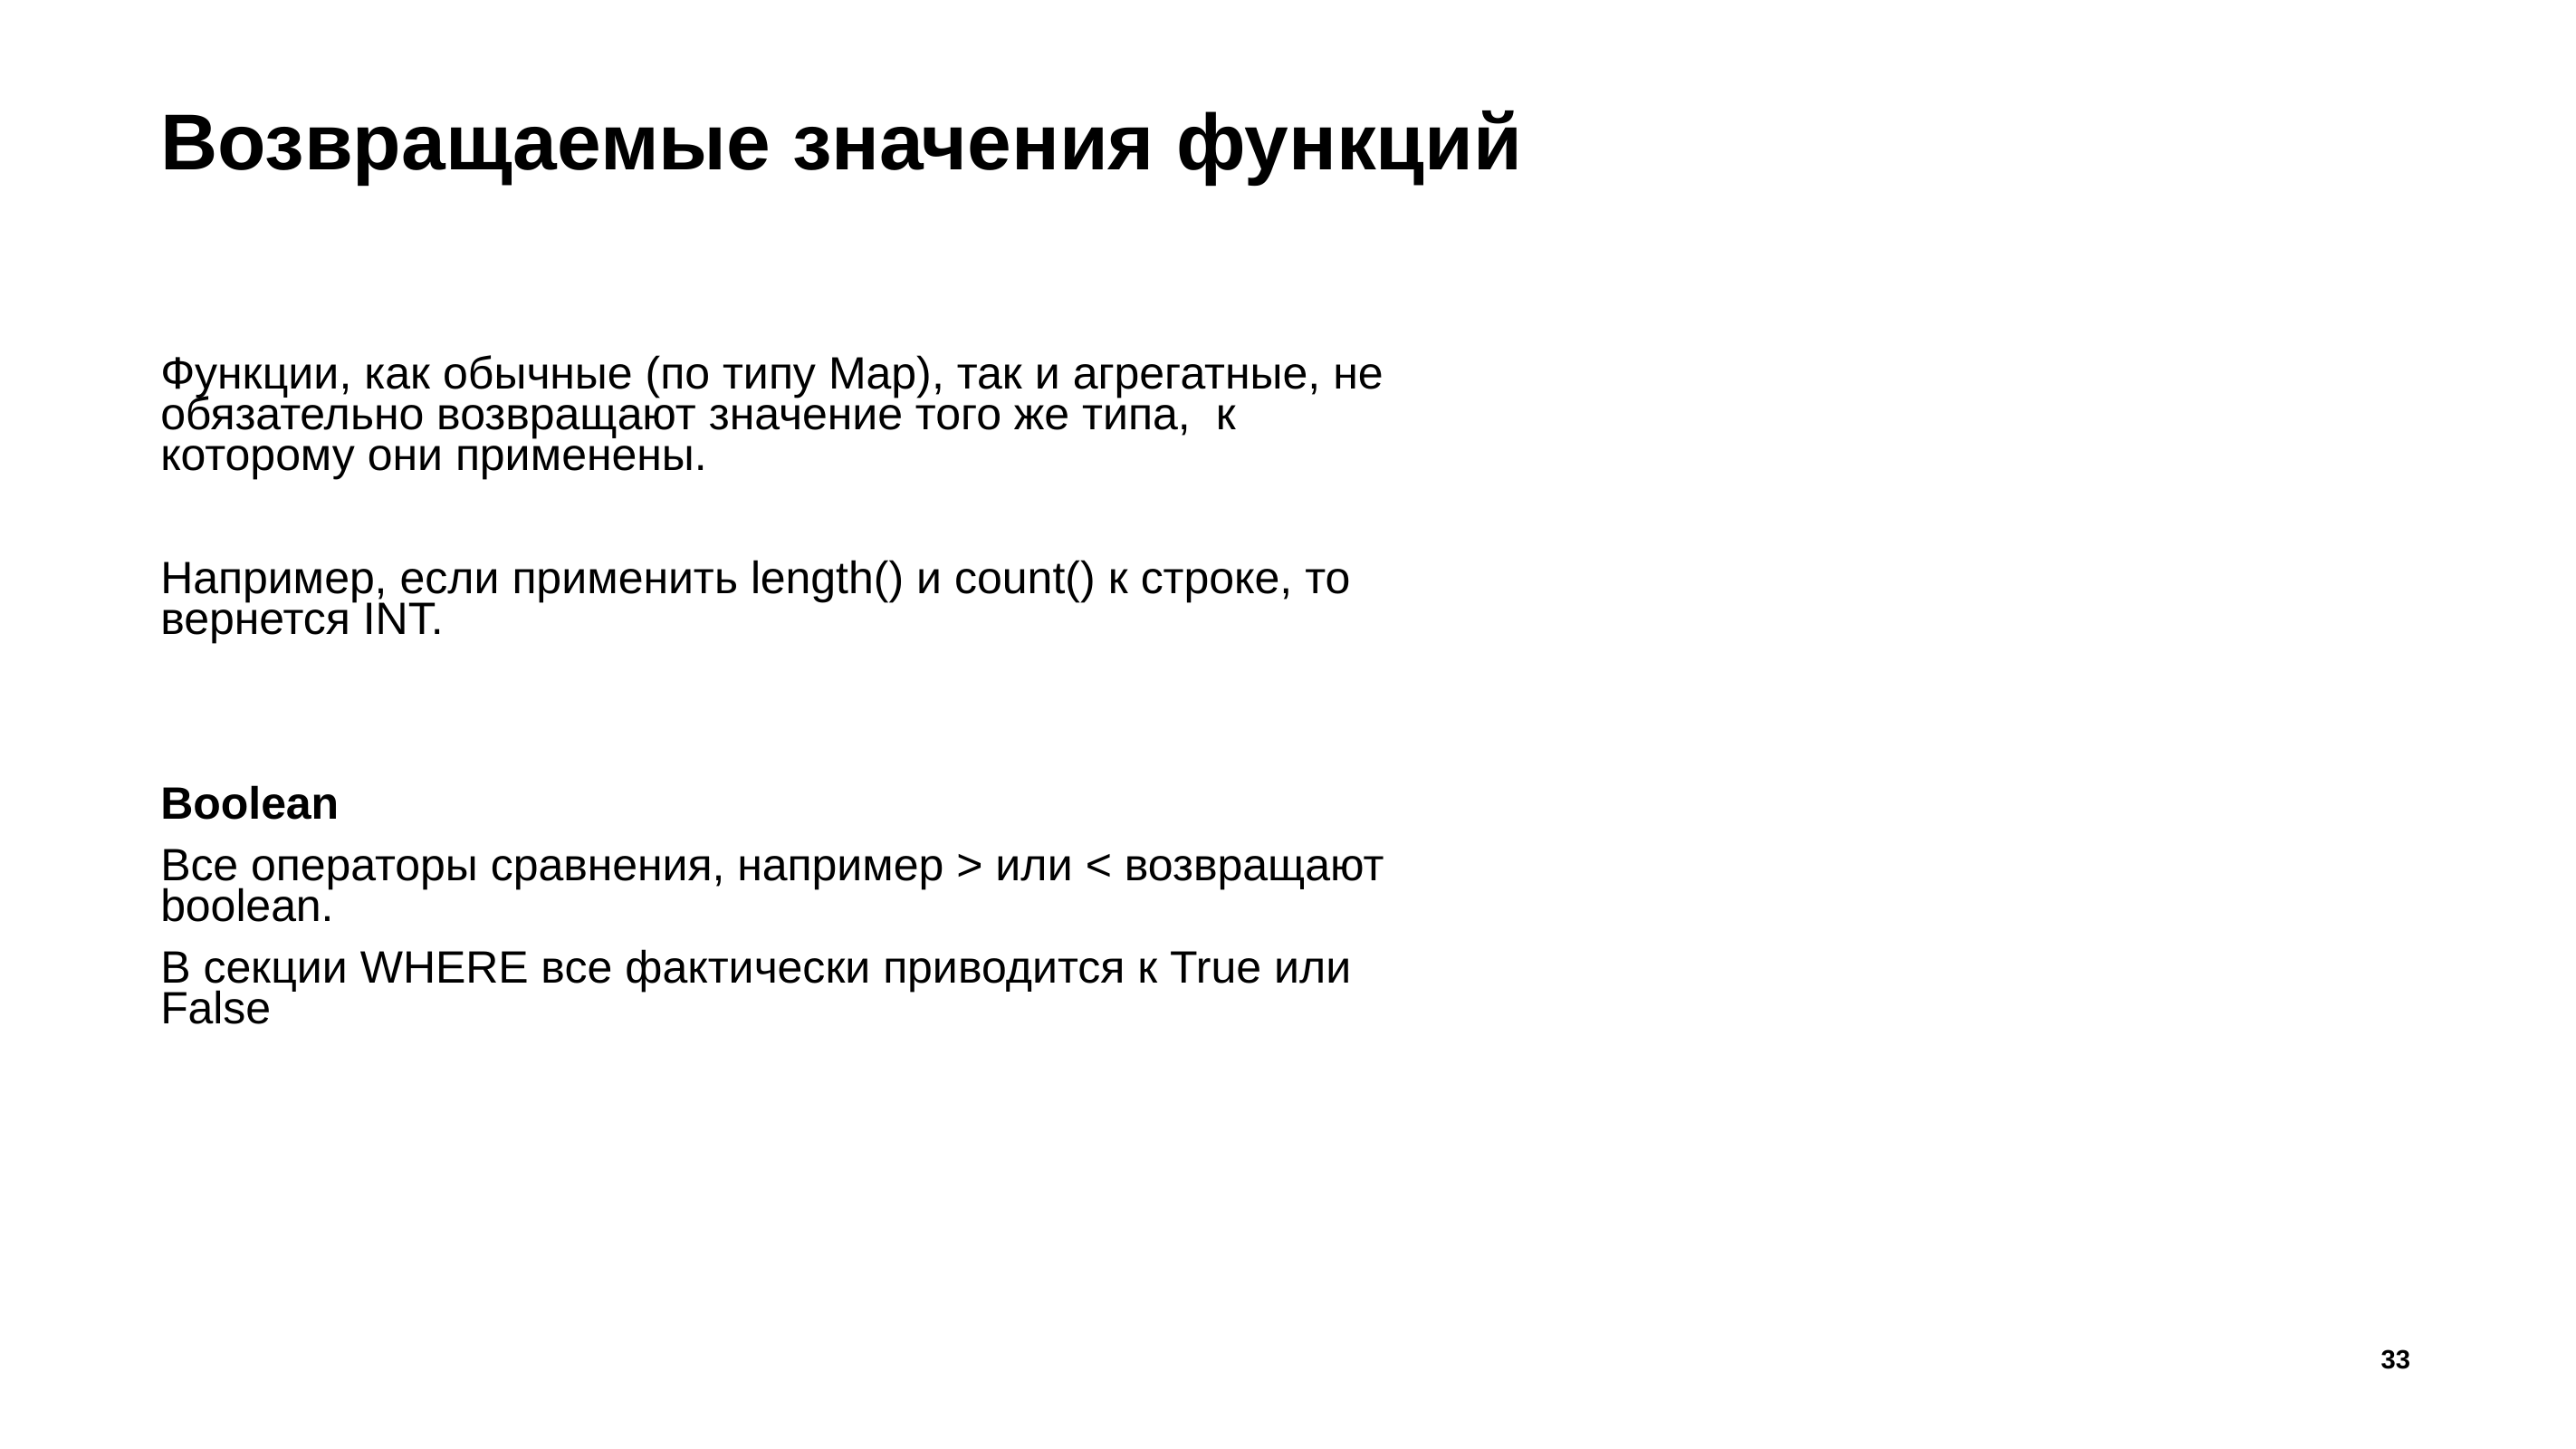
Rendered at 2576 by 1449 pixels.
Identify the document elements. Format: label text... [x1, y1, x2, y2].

list Функции, как обычные (по типу Map), так и агрегатные, не обязательно возвращают значение того же типа, к которому они применены. Например, если применить length() и count() к строке, то вернется INT. Boolean Все операторы сравнения, например > или < возвращают boolean. В секции WHERE все фактически приводится к True или False [160, 341, 1435, 1262]
slide_number 33 [2278, 1330, 2418, 1384]
title Возвращаемые значения функций [160, 85, 2415, 252]
